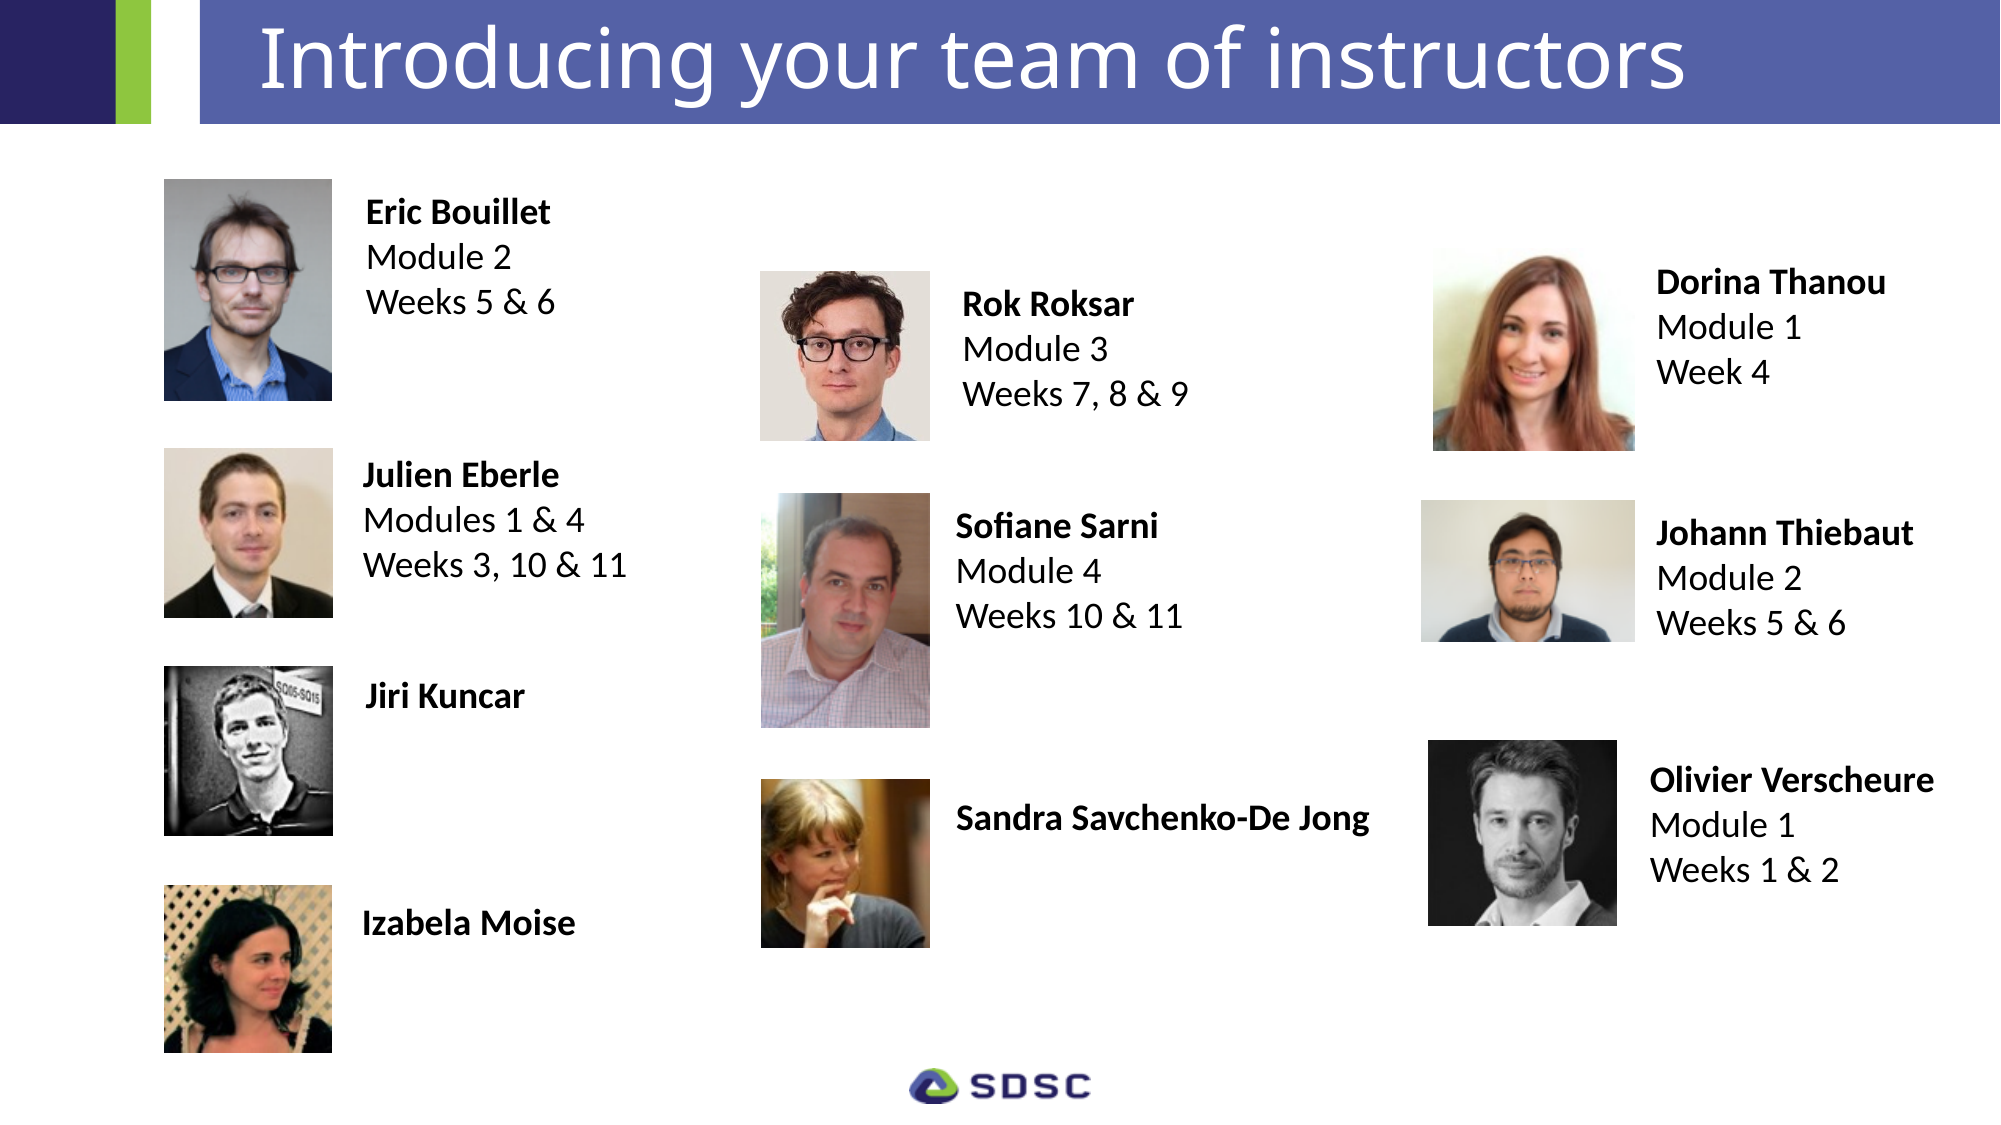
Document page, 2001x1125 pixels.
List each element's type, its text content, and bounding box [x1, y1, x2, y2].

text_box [163, 885, 593, 1053]
text_box Sofiane Sarni Module 4 Weeks 10 & 11 [940, 493, 1199, 689]
text_box Julien Eberle Modules 1 & 4 Weeks 3, 10 & 11 [348, 442, 643, 593]
picture [1432, 248, 1635, 451]
text_box Jiri Kuncar [350, 663, 541, 723]
picture [760, 271, 930, 441]
picture [761, 779, 930, 948]
text_box Sandra Savchenko-De Jong [941, 785, 1385, 846]
picture [1428, 740, 1617, 926]
title Introducing your team of instructors [200, 0, 2000, 124]
picture [163, 179, 332, 401]
text_box Olivier Verscheure Module 1 Weeks 1 & 2 [1635, 747, 1951, 897]
picture [909, 1068, 1091, 1104]
picture [1421, 500, 1635, 643]
picture [164, 666, 333, 836]
text_box Rok Roksar Module 3 Weeks 7, 8 & 9 [947, 271, 1205, 422]
text_box Johann Thiebaut Module 2 Weeks 5 & 6 [1641, 500, 1930, 650]
text_box Eric Bouillet Module 2 Weeks 5 & 6 [351, 179, 571, 329]
picture [164, 448, 333, 618]
text_box Dorina Thanou Module 1 Week 4 [1641, 249, 1902, 400]
picture [761, 493, 930, 728]
